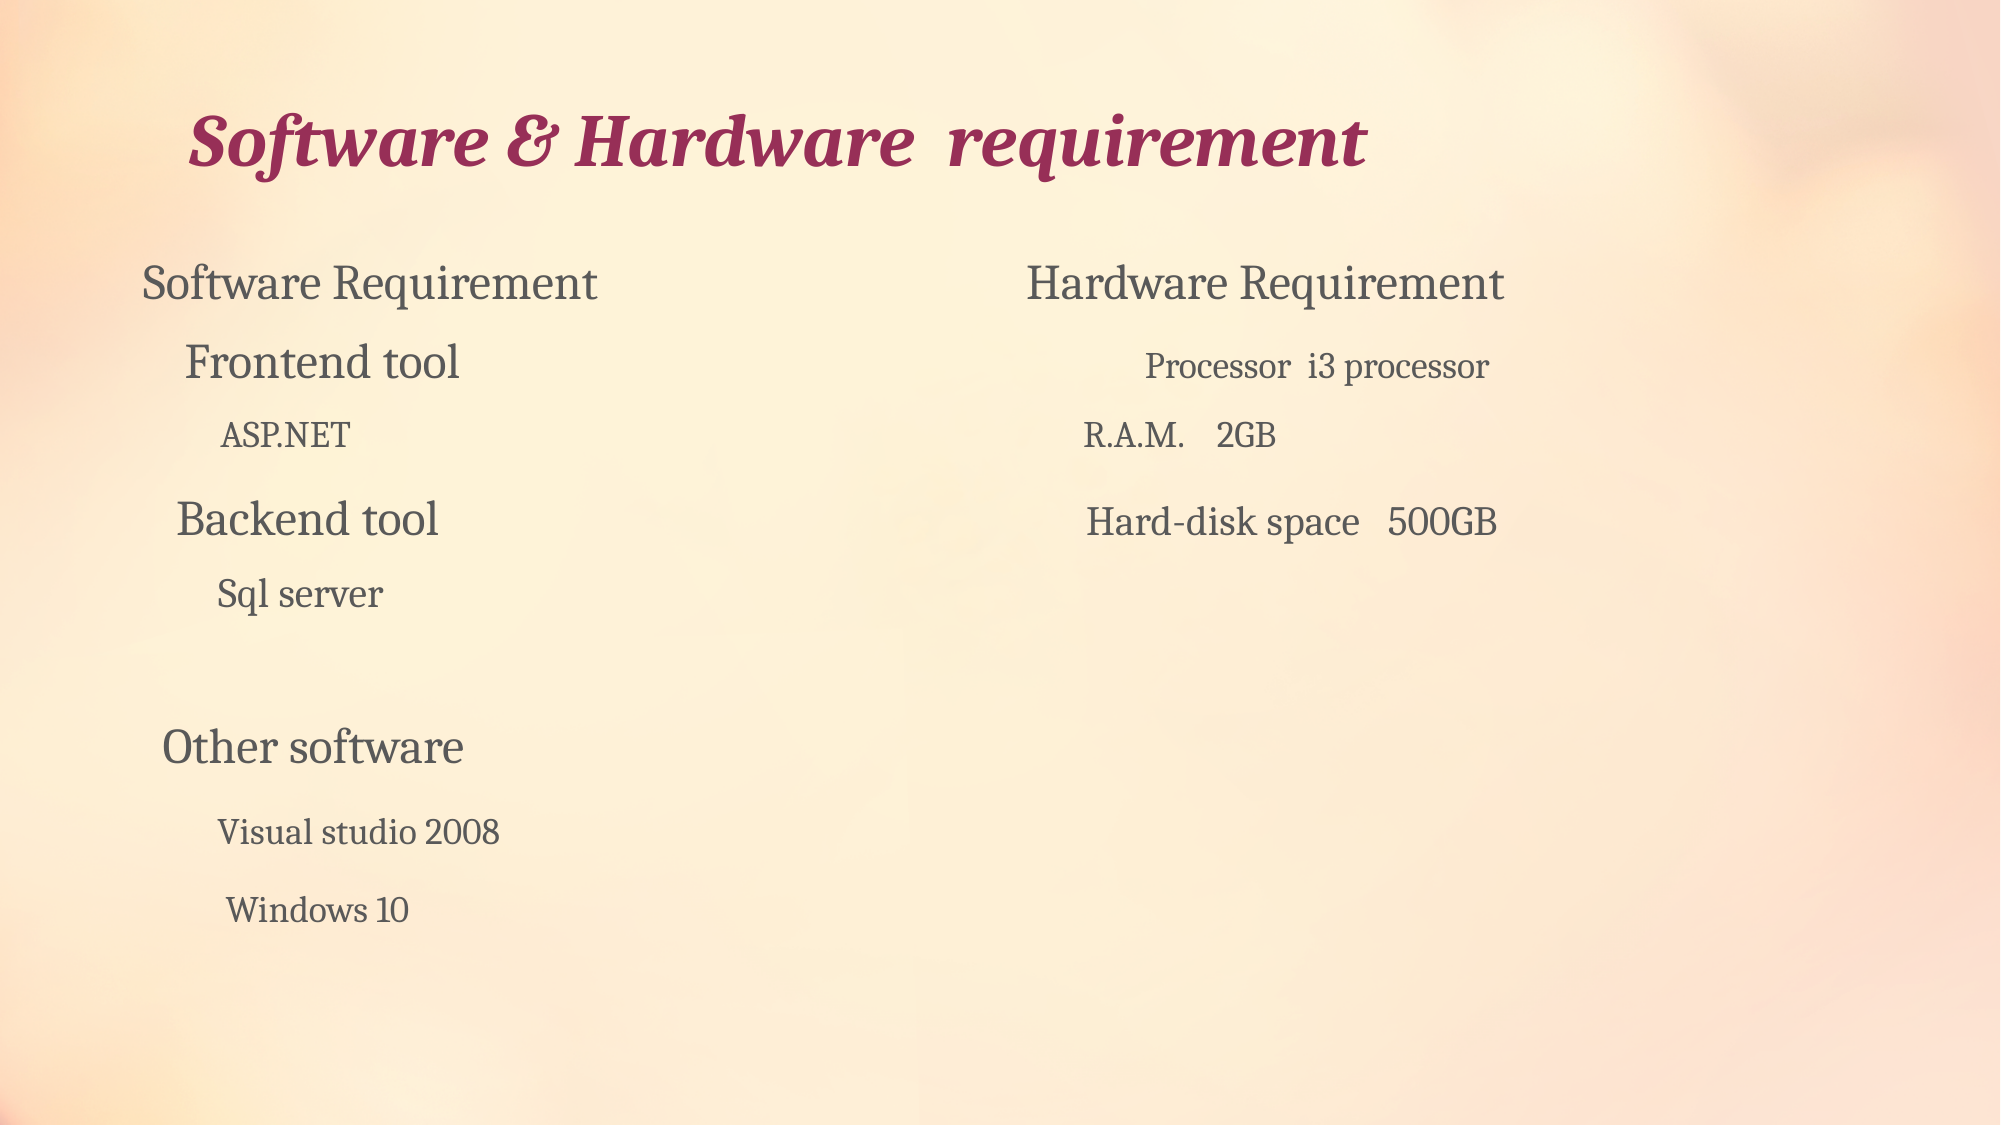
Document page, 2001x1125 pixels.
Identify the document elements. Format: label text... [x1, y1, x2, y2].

picture [0, 0, 2001, 1125]
title Software & Hardware requirement [174, 31, 1825, 191]
list Software Requirement Hardware Requirement Frontend tool Processor i3 processor ASP.NET R.A.M. 2GB Backend tool Hard-disk space 500GB Sql server Other software Visual studio 2008 Windows 10 [95, 249, 1825, 1078]
